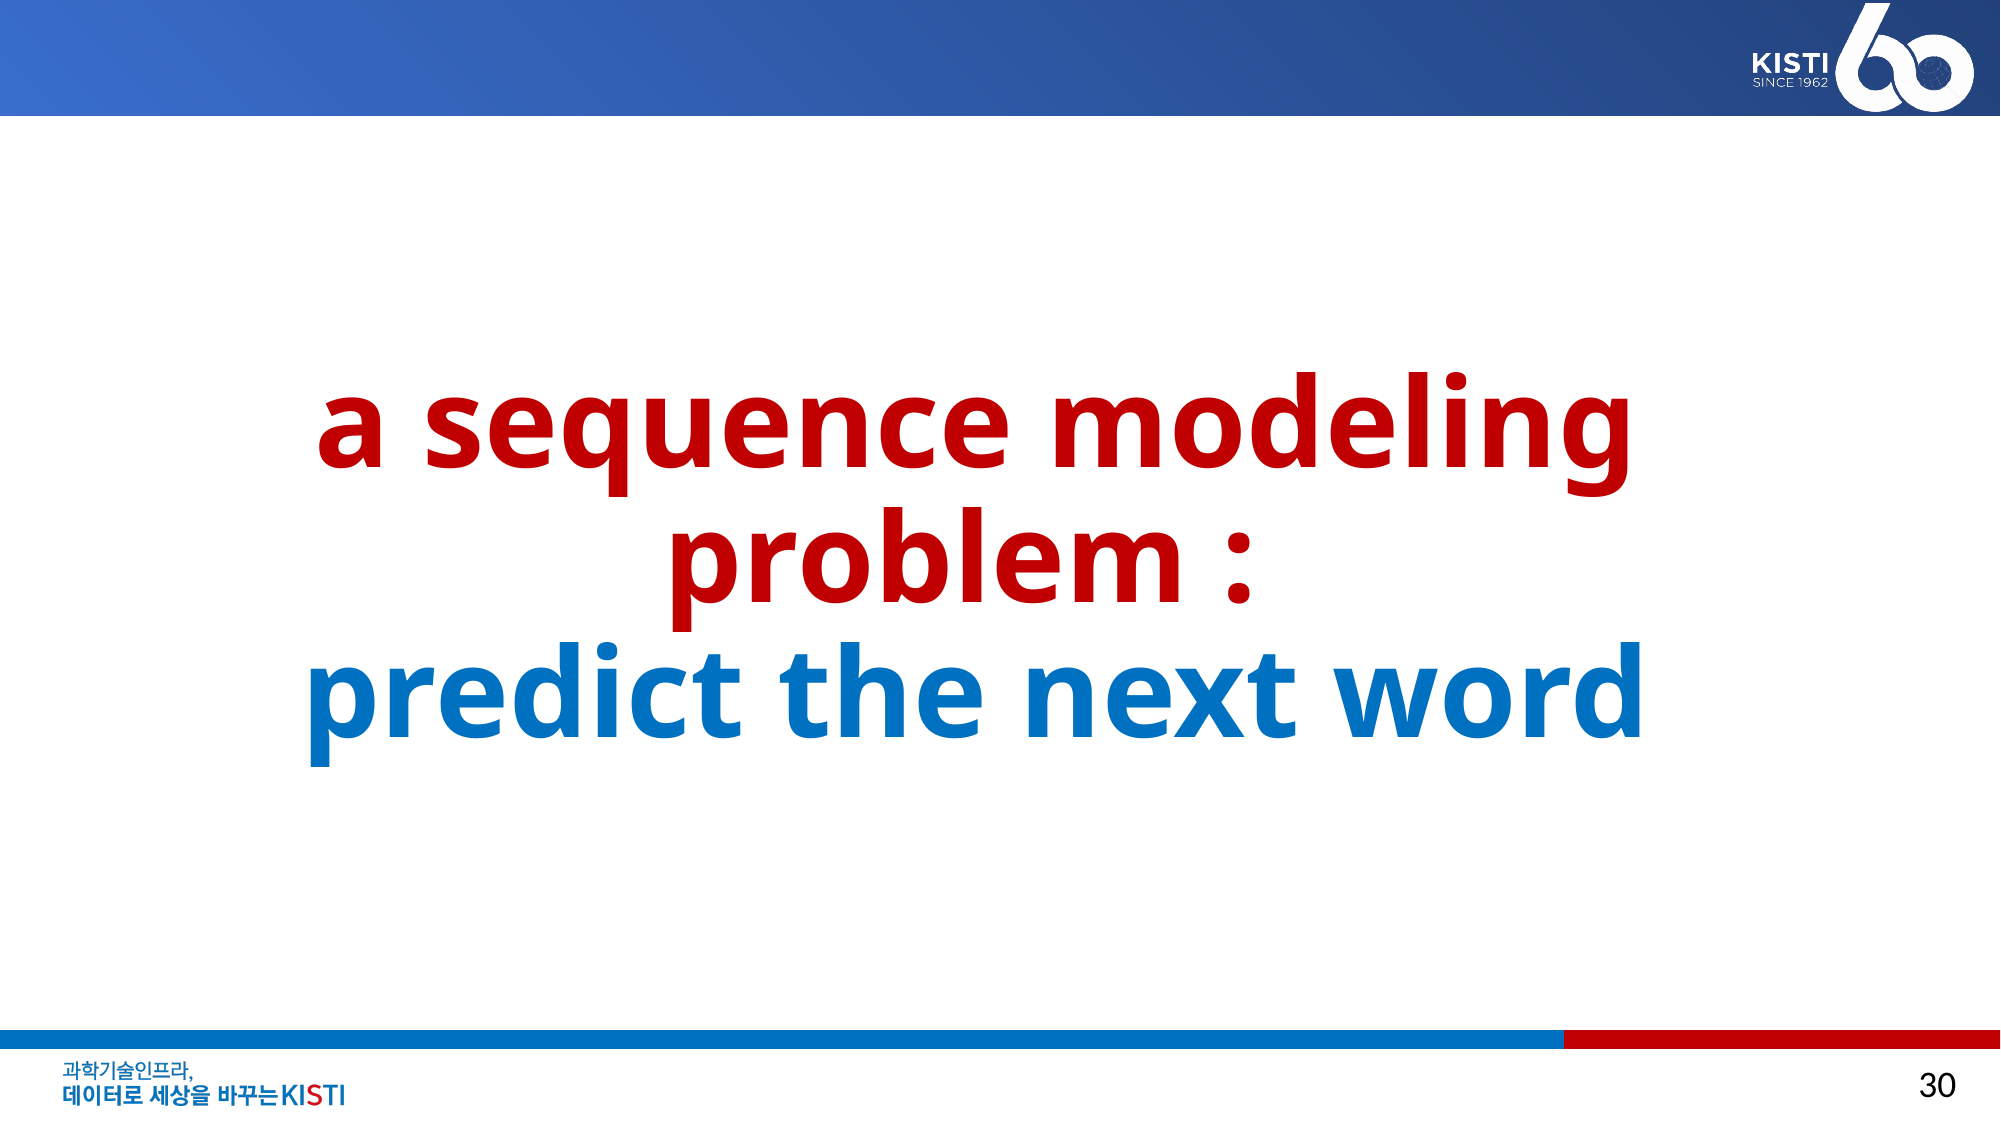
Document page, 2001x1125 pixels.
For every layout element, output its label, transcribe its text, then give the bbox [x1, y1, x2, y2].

title a sequence modeling problem : predict the next word [226, 366, 1727, 759]
picture [1753, 3, 1974, 112]
slide_number 30 [1594, 1053, 1971, 1113]
picture [63, 1061, 344, 1106]
